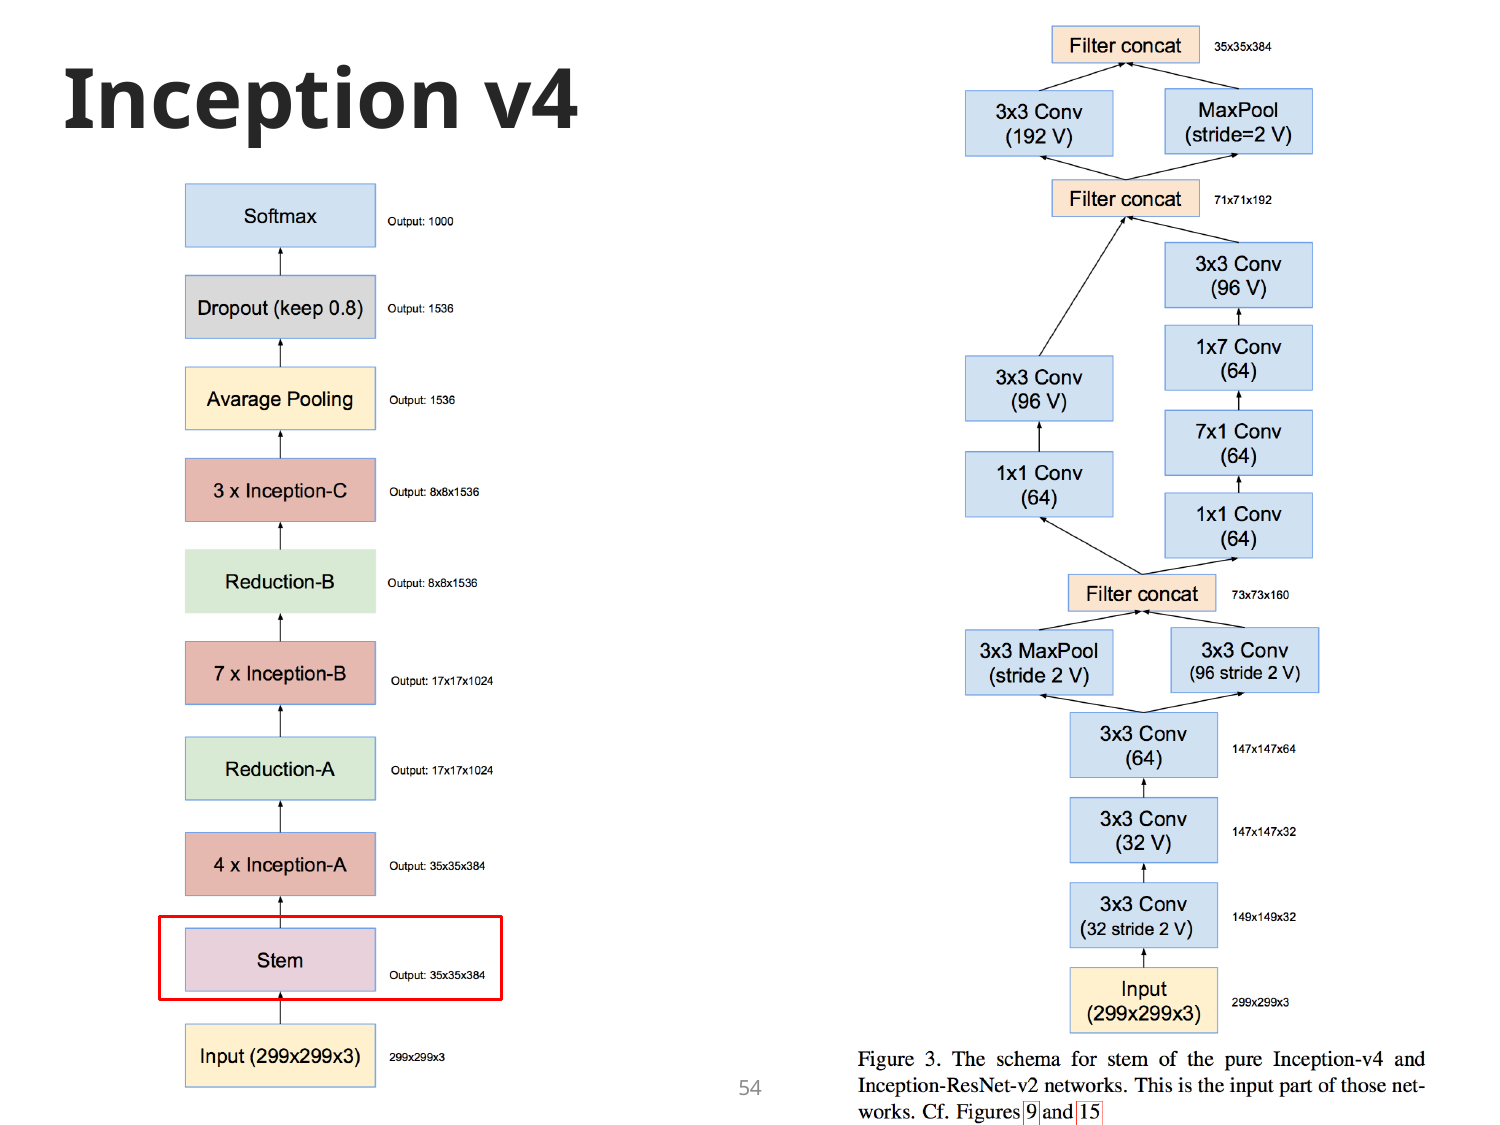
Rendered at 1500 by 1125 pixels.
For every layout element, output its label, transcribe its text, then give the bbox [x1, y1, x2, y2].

title Inception v4 [48, 41, 838, 149]
slide_number 54 [575, 1058, 838, 1119]
text_box [157, 915, 165, 1002]
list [170, 160, 503, 1104]
picture [843, 0, 1456, 1125]
